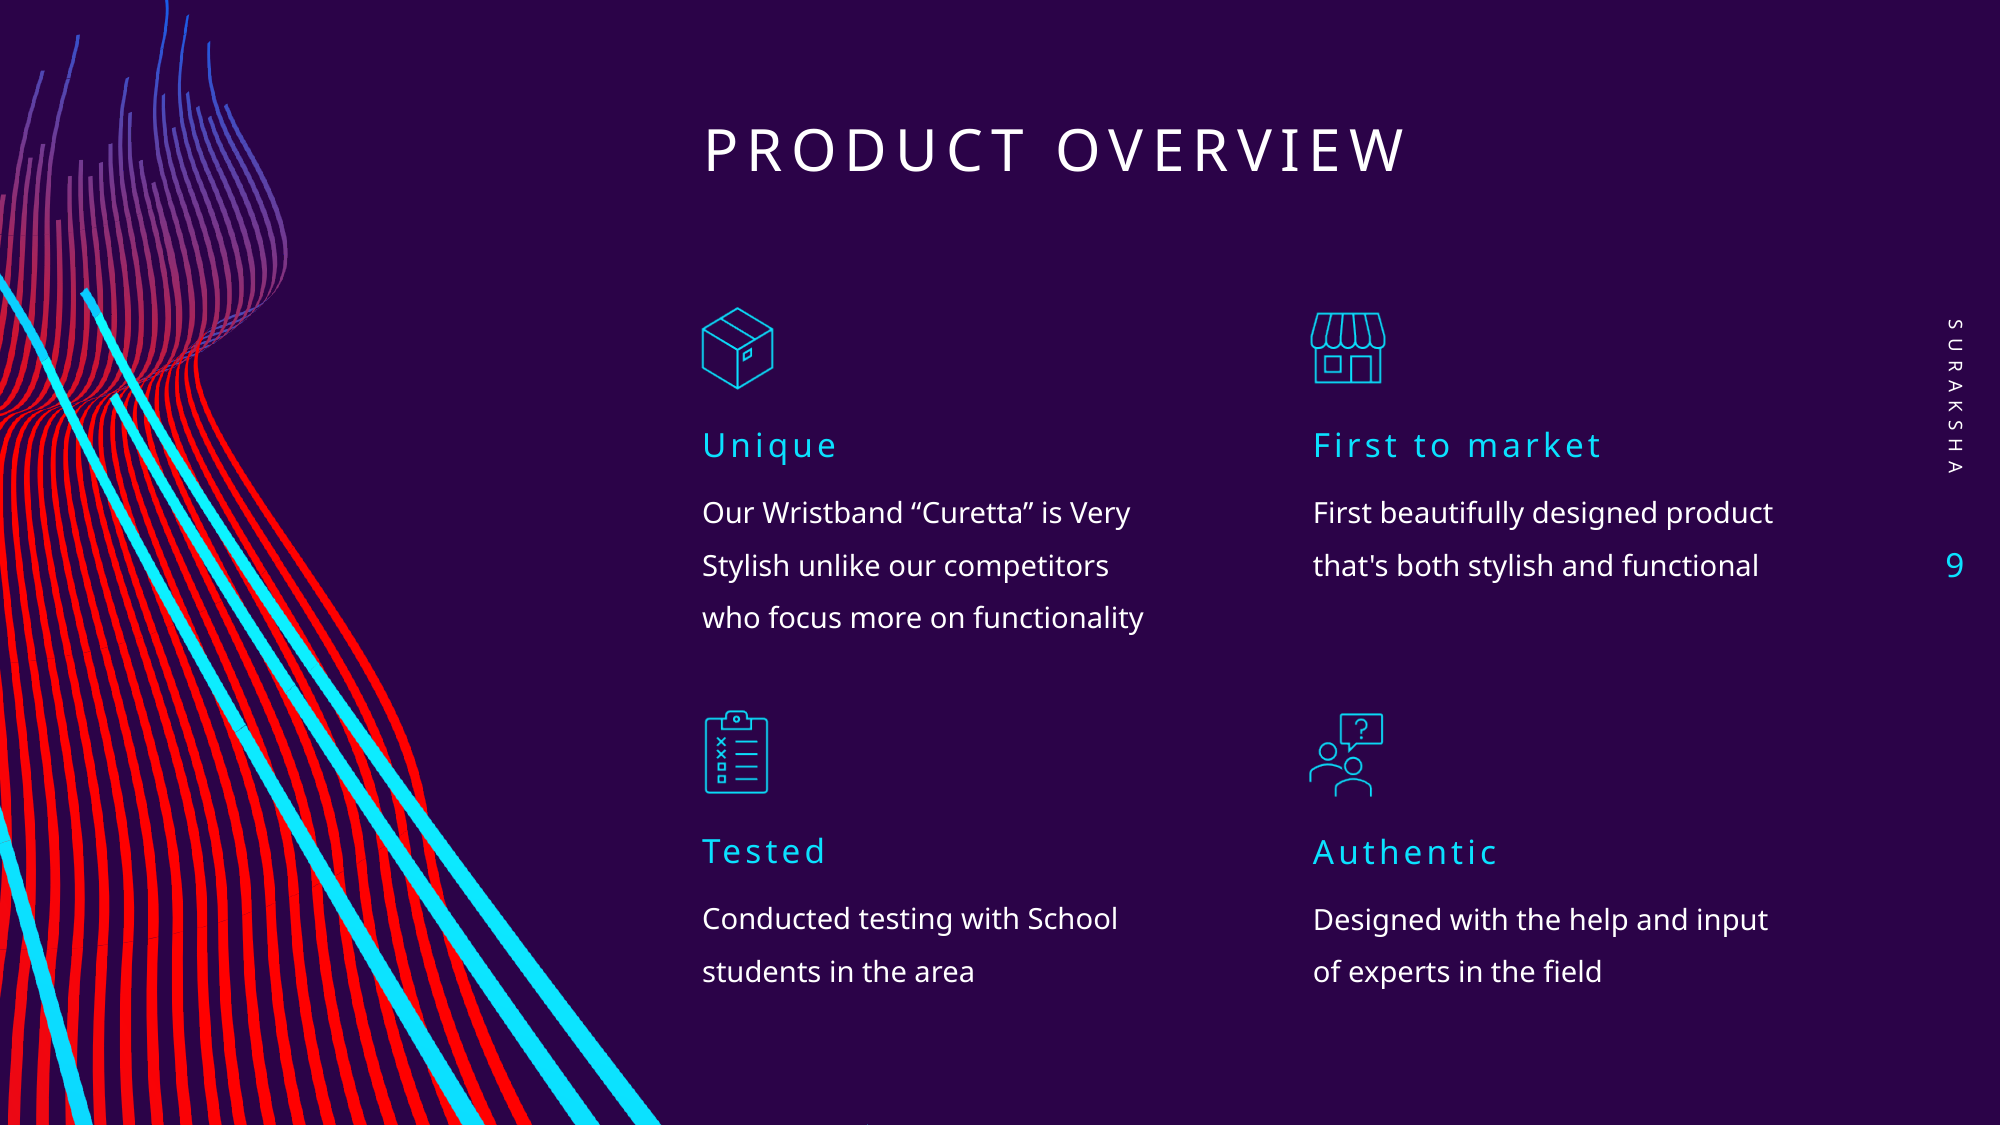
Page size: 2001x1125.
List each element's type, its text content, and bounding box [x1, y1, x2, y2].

list Authentic [1298, 828, 1792, 876]
list Tested [687, 827, 1181, 875]
slide_number 9 [1889, 519, 1980, 615]
list Unique [687, 421, 1181, 469]
list First to market [1298, 421, 1792, 469]
footer Suraksha [1926, 33, 1987, 489]
title Product Overview [688, 113, 1499, 208]
picture [0, 0, 2000, 1125]
list Our Wristband “Curetta” is Very Stylish unlike our competitors who focus more on functionality [687, 469, 1181, 574]
list First beautifully designed product that's both stylish and functional​ [1298, 469, 1792, 574]
list Conducted testing with School students in the area​ [687, 875, 1181, 981]
list Designed with the help and input of experts in the field ​ [1298, 876, 1792, 981]
